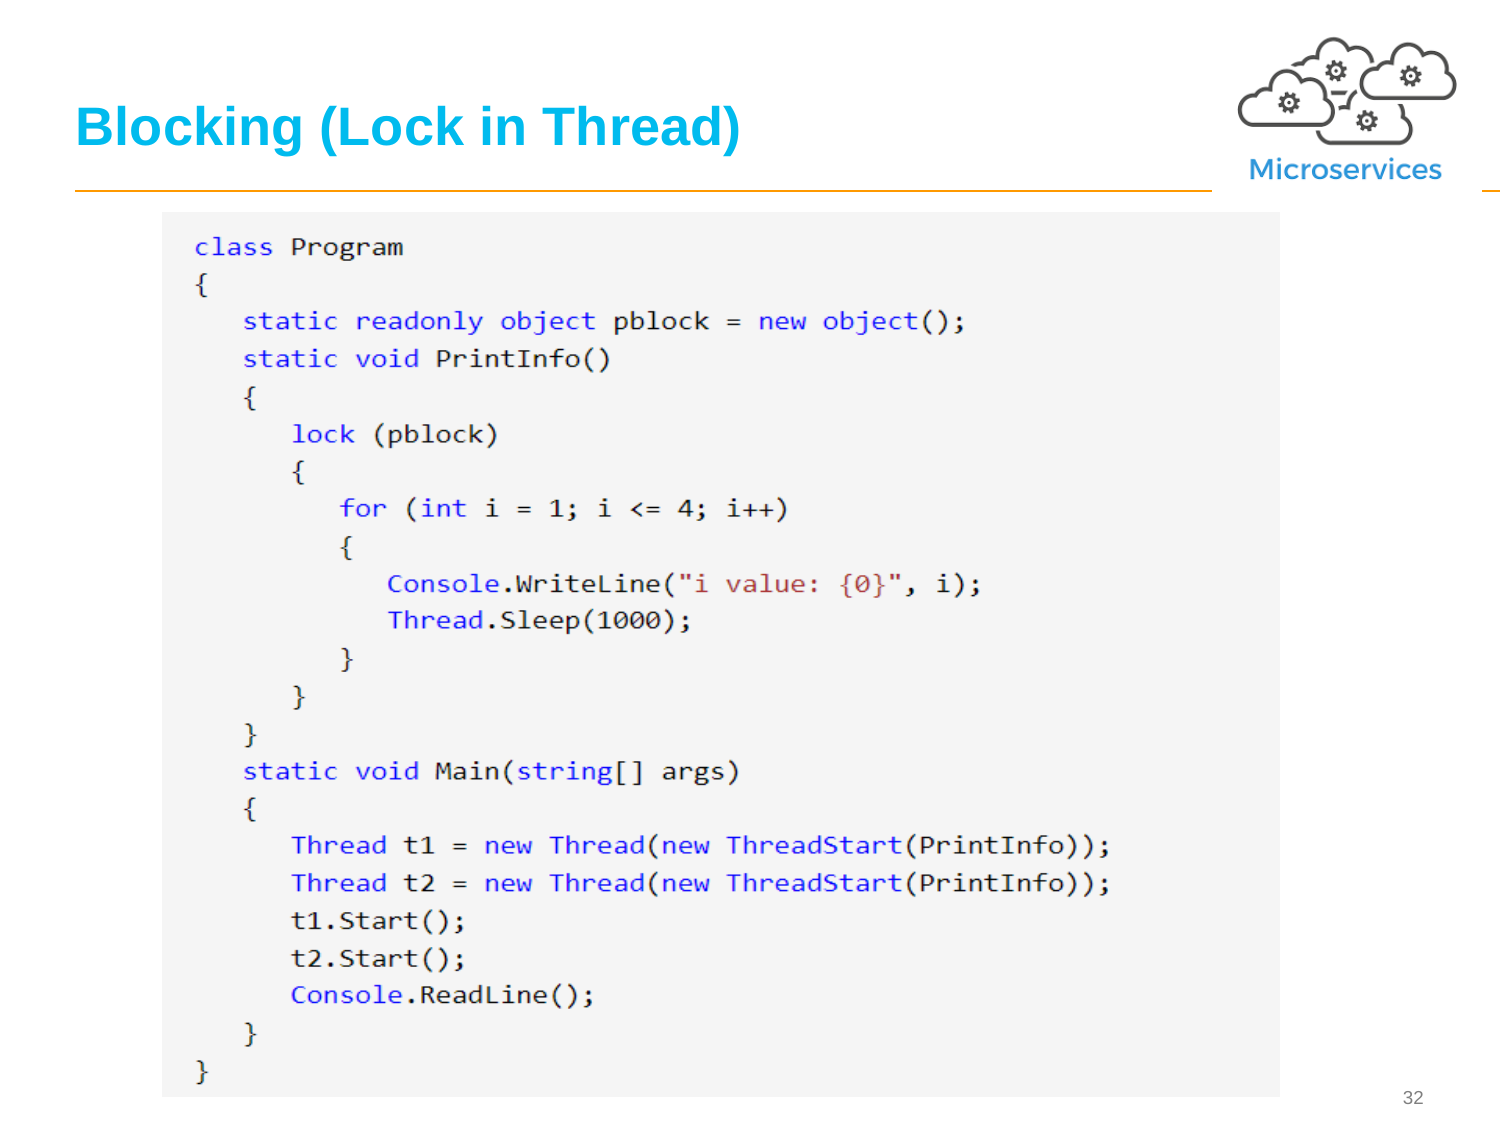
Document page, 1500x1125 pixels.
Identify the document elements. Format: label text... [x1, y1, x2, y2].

picture [1212, 1, 1482, 203]
picture [162, 212, 1280, 1098]
title Blocking (Lock in Thread) [75, 27, 1422, 157]
